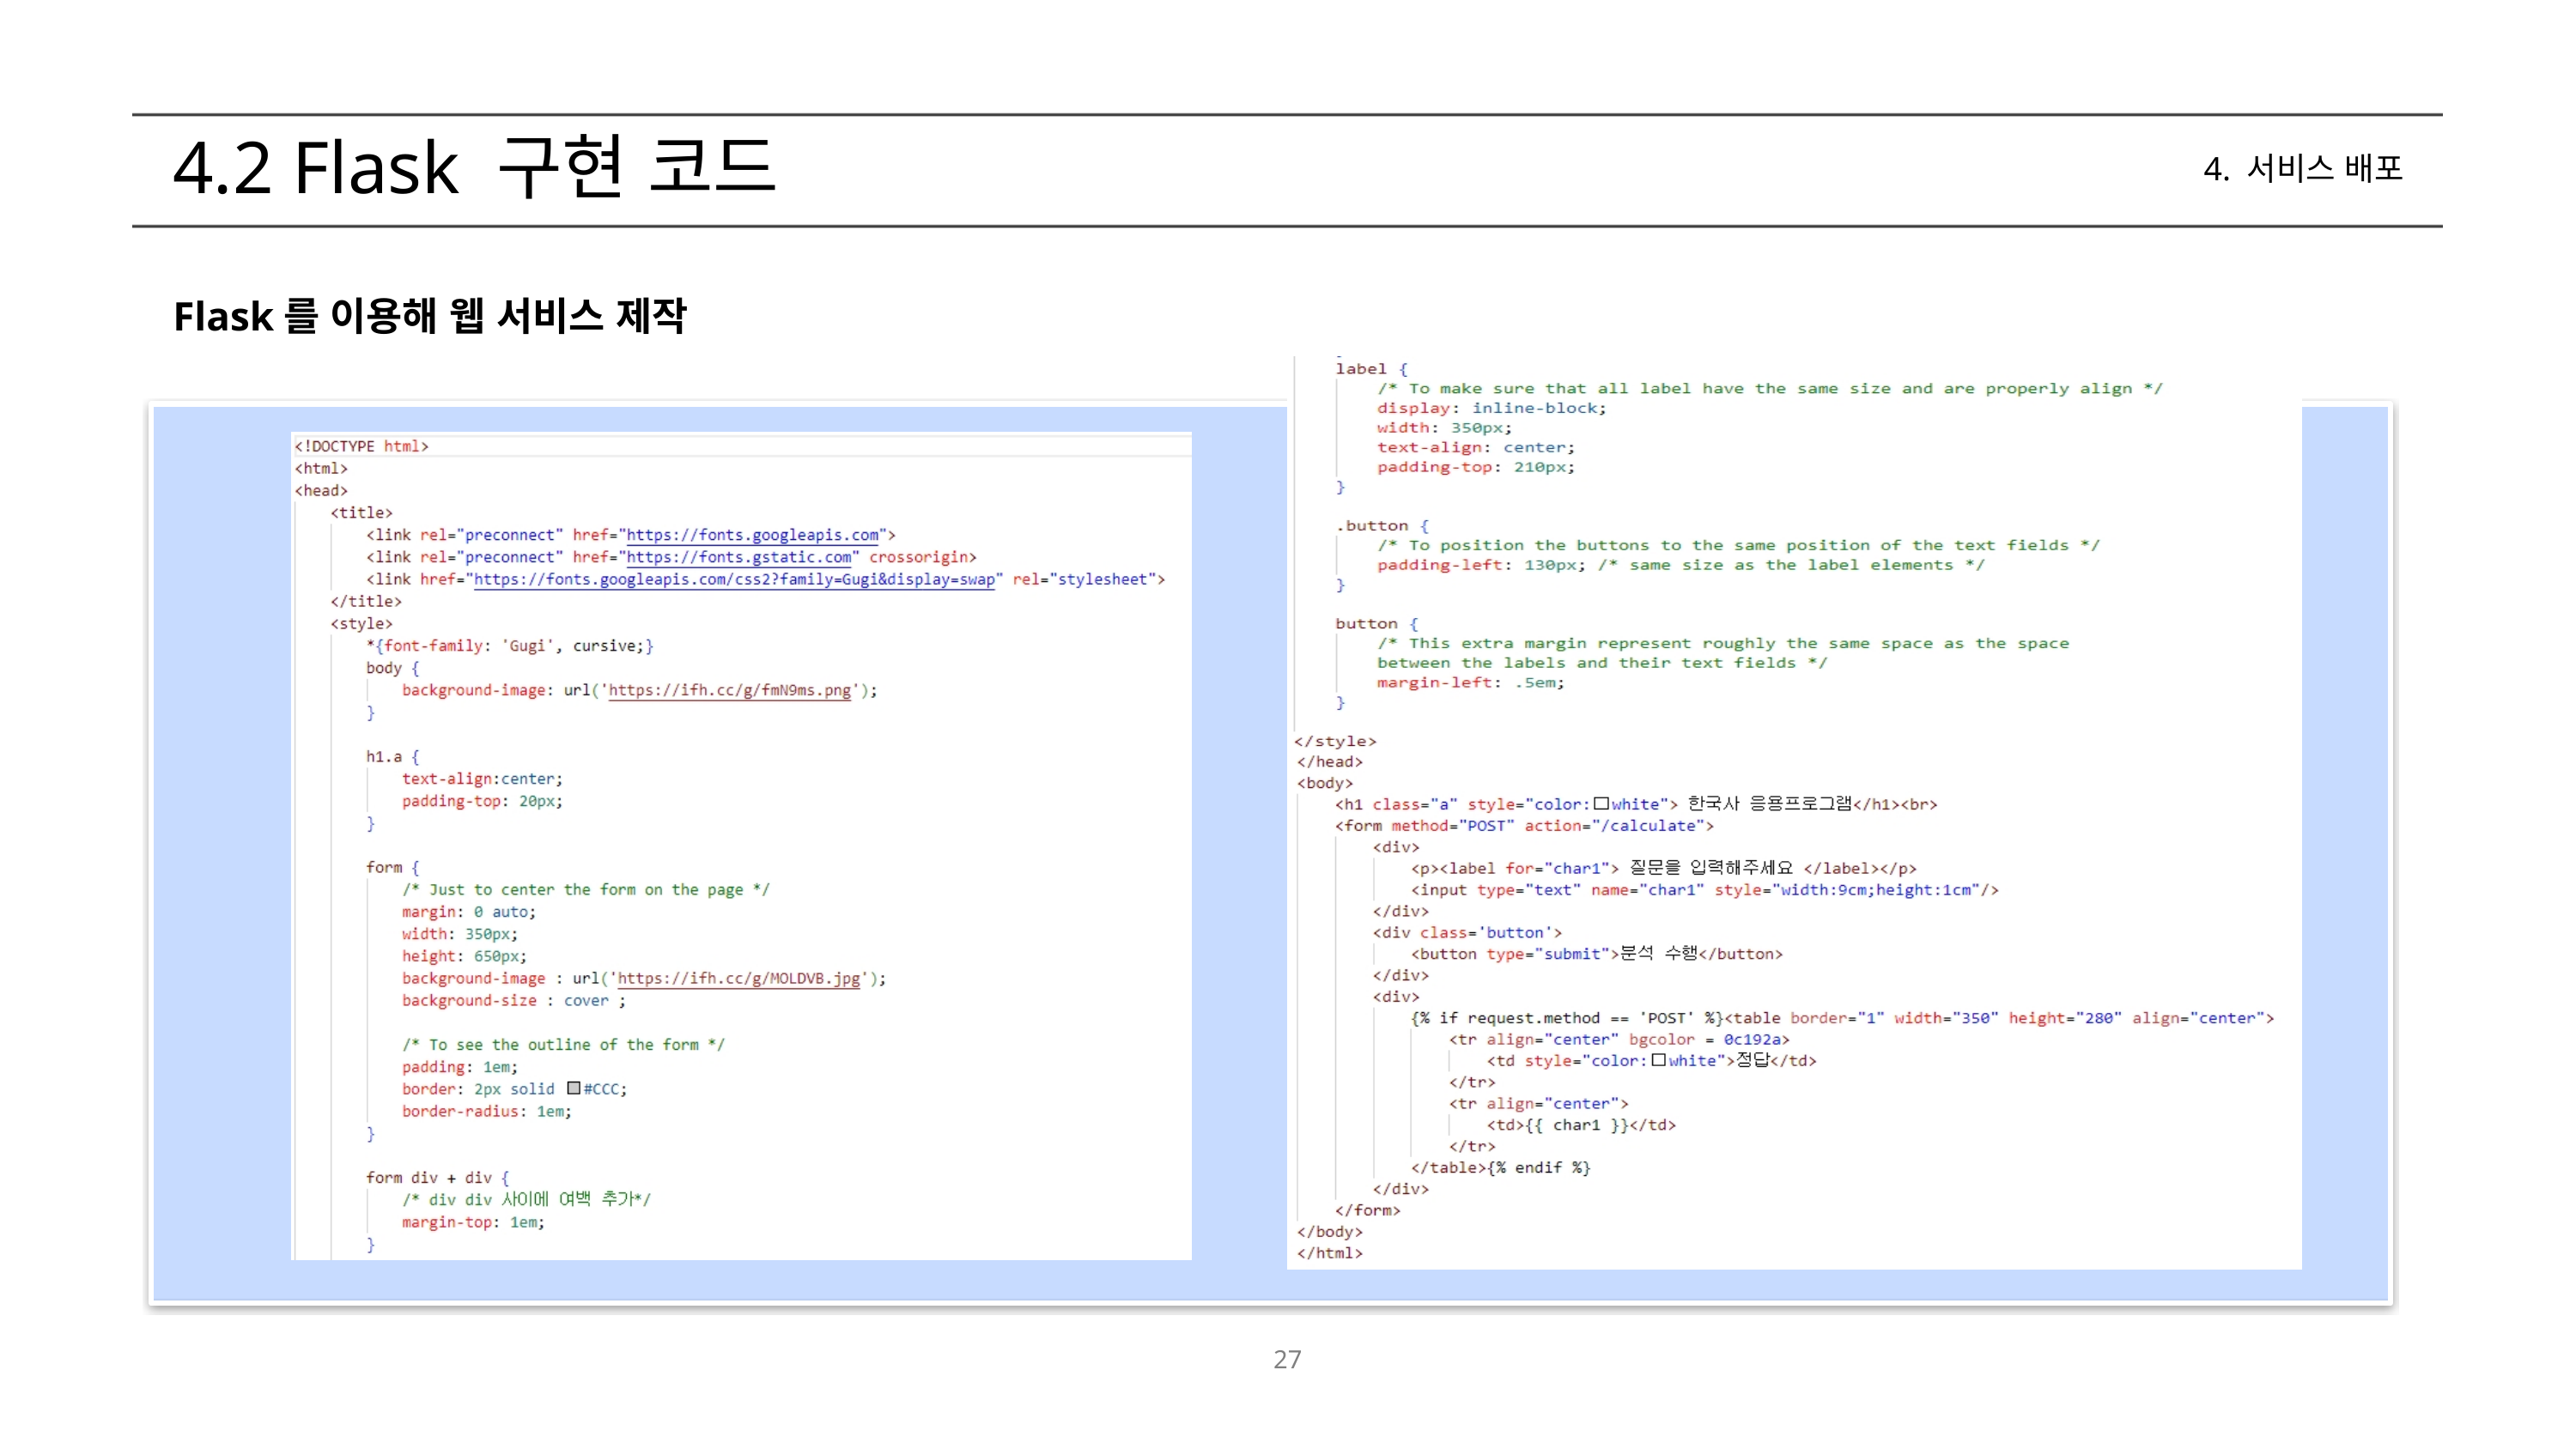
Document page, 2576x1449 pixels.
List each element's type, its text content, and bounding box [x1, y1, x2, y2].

text_box 4.2 Flask 구현 코드 [153, 130, 1151, 218]
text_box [132, 111, 2444, 120]
picture [291, 432, 1192, 1260]
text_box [1287, 356, 2302, 1270]
text_box 4. 서비스 배포 [2190, 142, 2417, 193]
text_box Flask를 이용해 웹 서비스 제작 [153, 282, 1210, 349]
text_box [153, 406, 2389, 1301]
text_box 27 [1253, 1337, 1322, 1380]
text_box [132, 222, 2444, 232]
